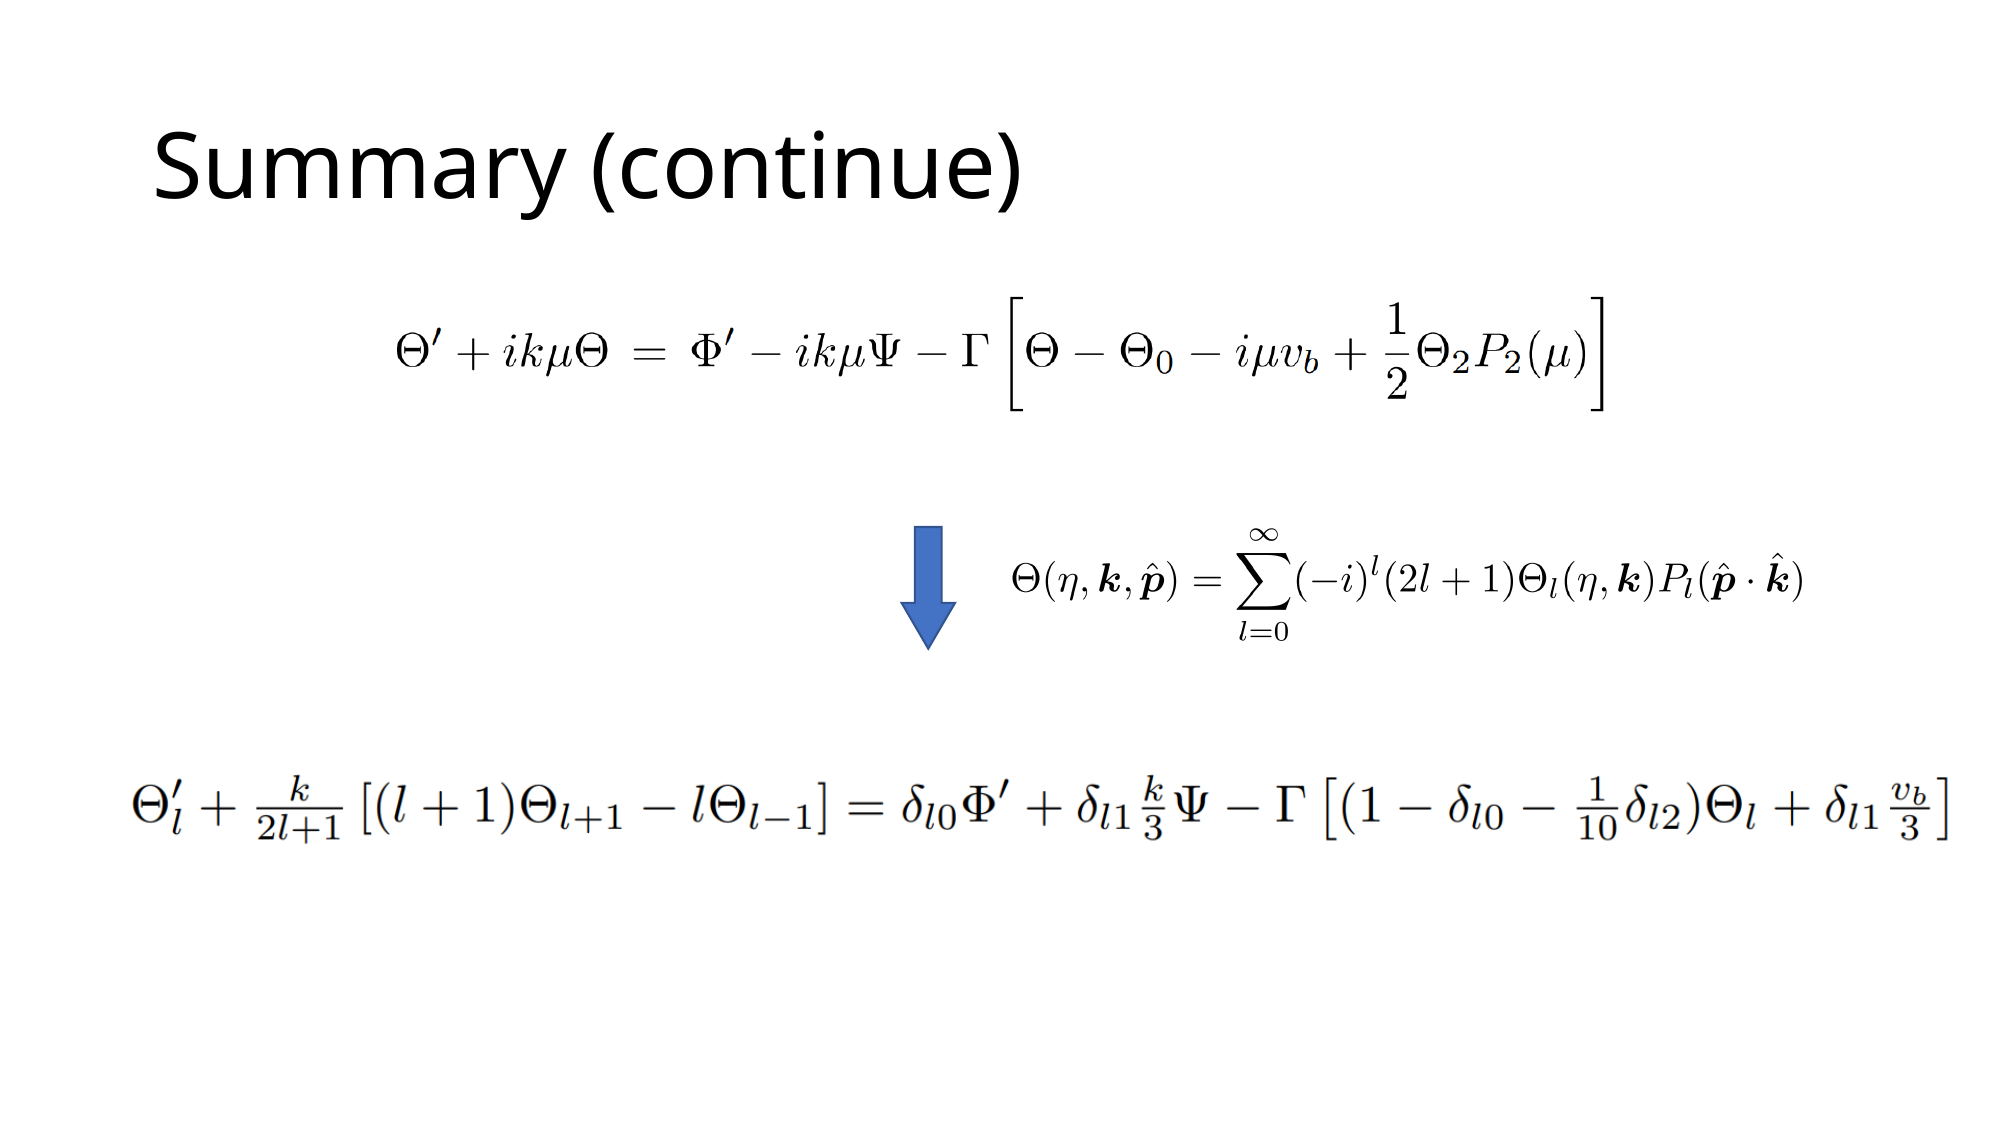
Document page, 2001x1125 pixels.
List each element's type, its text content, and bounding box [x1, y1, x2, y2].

picture [1002, 516, 1808, 645]
text_box [899, 525, 957, 651]
picture [124, 748, 1963, 873]
title Summary (continue) [137, 59, 1863, 278]
picture [386, 283, 1619, 427]
